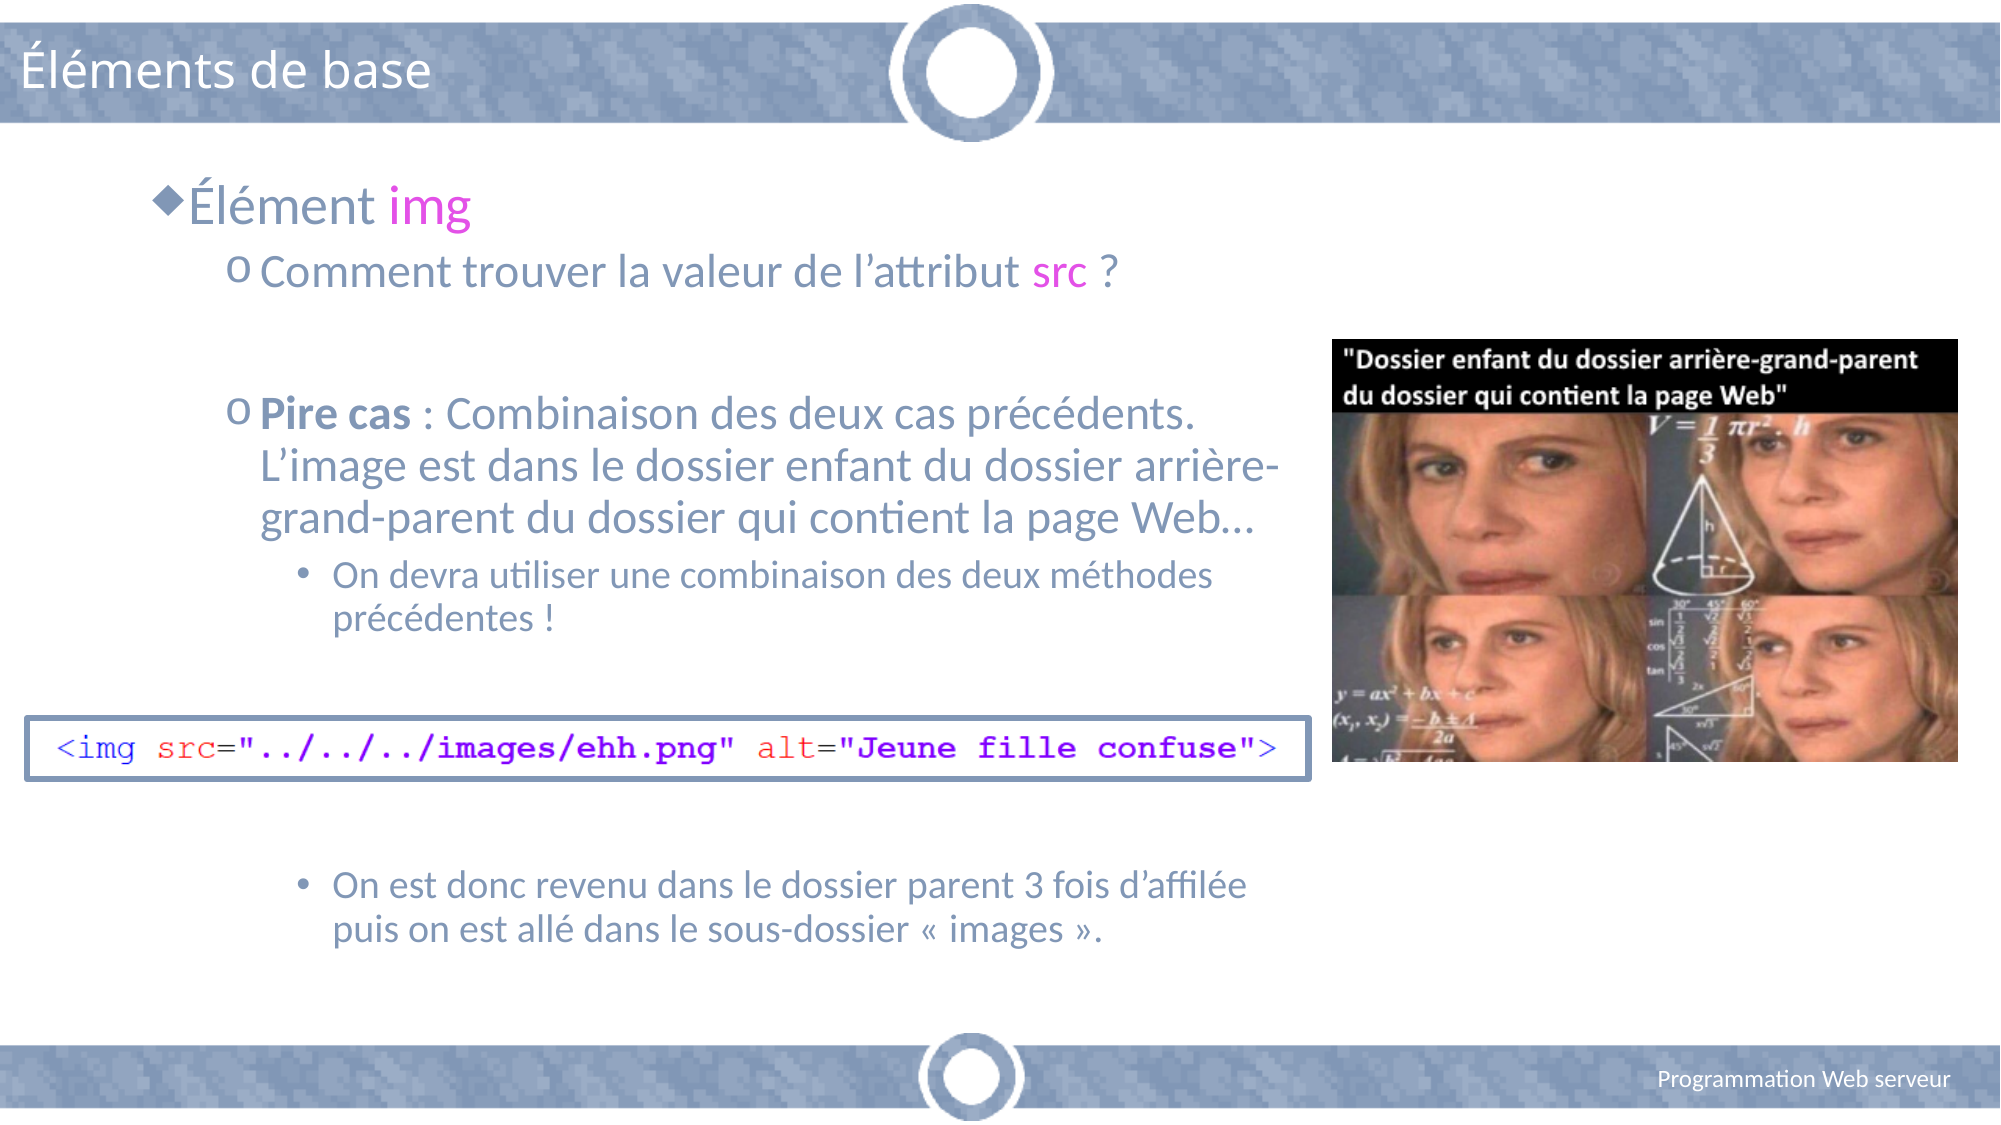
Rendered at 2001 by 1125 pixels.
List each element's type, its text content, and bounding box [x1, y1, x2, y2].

picture [30, 721, 1306, 777]
picture [1332, 339, 1958, 762]
picture [0, 4, 2000, 142]
title Éléments de base [4, 22, 884, 123]
list Élément img Comment trouver la valeur de l’attribut src ? Pire cas : Combinaison des deux cas précédents. L’image est dans le dossier enfant du dossier arrière-grand-parent du dossier qui contient la page Web… On devra utiliser une combinaison des deux méthodes précédentes ! On est donc revenu dans le dossier parent 3 fois d’affilée puis on est allé dans le sous-dossier « images ». [137, 168, 1301, 715]
list Élément img Comment trouver la valeur de l’attribut src ? Pire cas : Combinaison des deux cas précédents. L’image est dans le dossier enfant du dossier arrière-grand-parent du dossier qui contient la page Web… On devra utiliser une combinaison des deux méthodes précédentes ! On est donc revenu dans le dossier parent 3 fois d’affilée puis on est allé dans le sous-dossier « images ». [137, 782, 1301, 1014]
picture [0, 1033, 2000, 1121]
